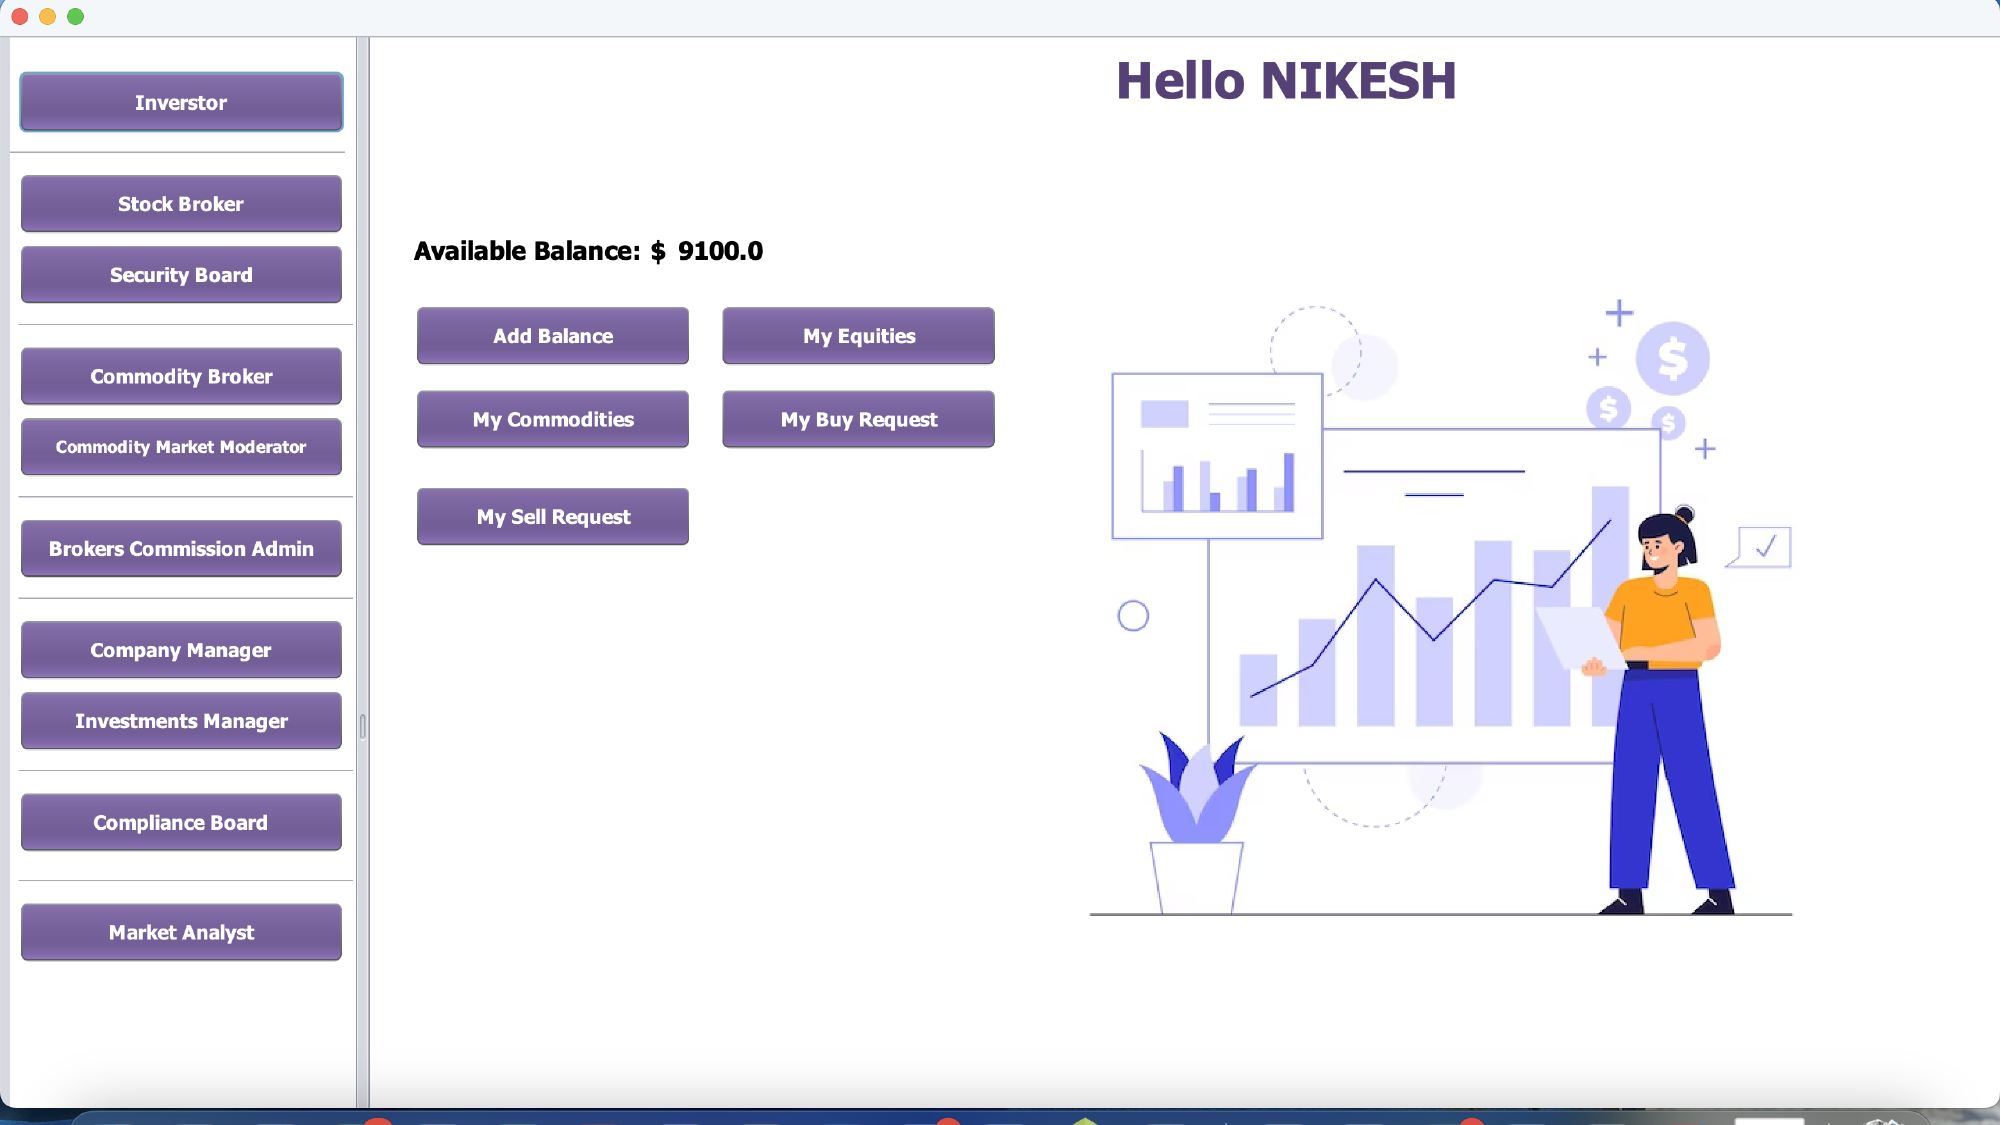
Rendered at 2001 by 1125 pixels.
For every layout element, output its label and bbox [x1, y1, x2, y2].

list [0, 0, 2000, 1125]
